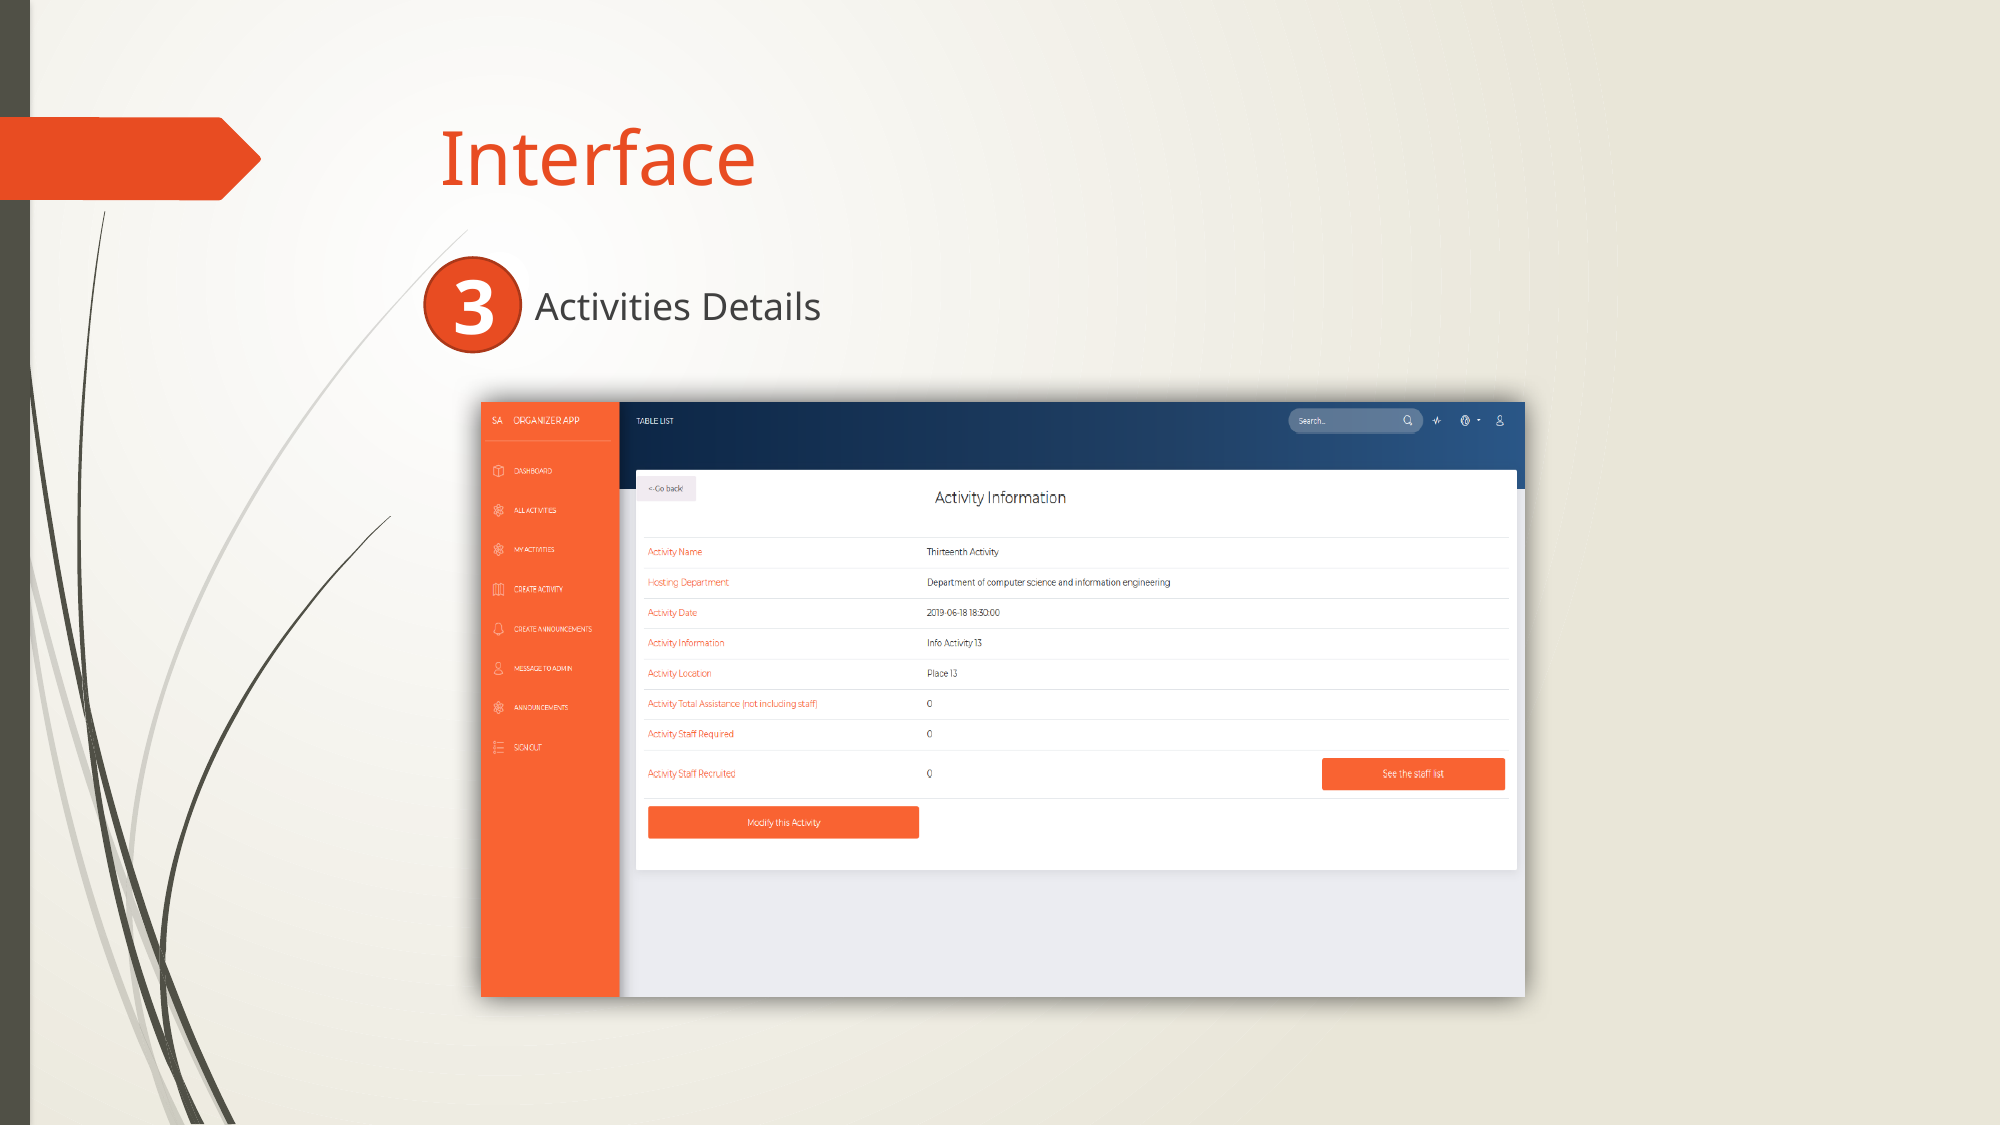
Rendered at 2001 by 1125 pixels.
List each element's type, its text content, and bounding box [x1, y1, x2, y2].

picture [481, 402, 1525, 997]
list Activities Details [424, 275, 1811, 947]
title Interface [425, 102, 1888, 254]
text_box 3 [423, 256, 523, 354]
